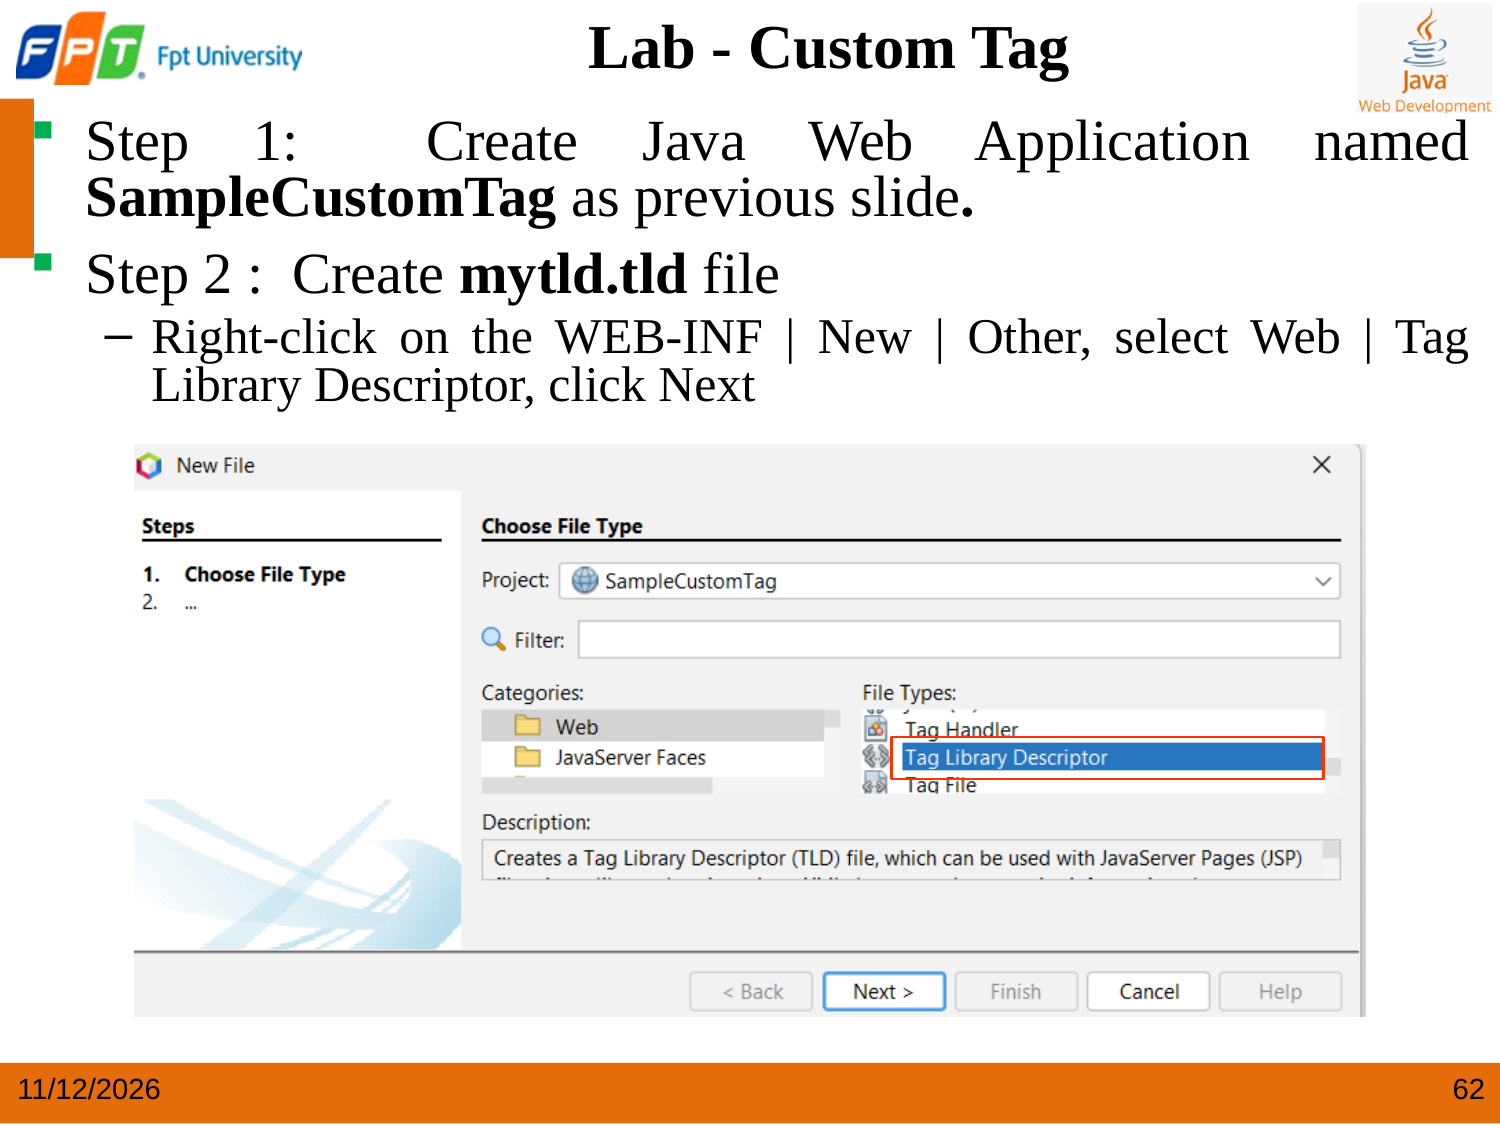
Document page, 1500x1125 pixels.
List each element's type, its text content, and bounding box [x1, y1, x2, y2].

text_box Step 1: Create Java Web Application named SampleCustomTag as previous slide. [14, 108, 1486, 241]
text_box Lab - Custom Tag [242, 0, 1417, 89]
picture [1357, 3, 1493, 113]
slide_number 62 [1050, 1063, 1500, 1124]
picture [16, 11, 242, 85]
text_box Step 2 : Create mytld.tld file Right-click on the WEB-INF | New | Other, select Web | Tag Library Descriptor, click Next [14, 241, 1486, 455]
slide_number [2, 1063, 231, 1123]
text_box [134, 444, 1366, 1017]
